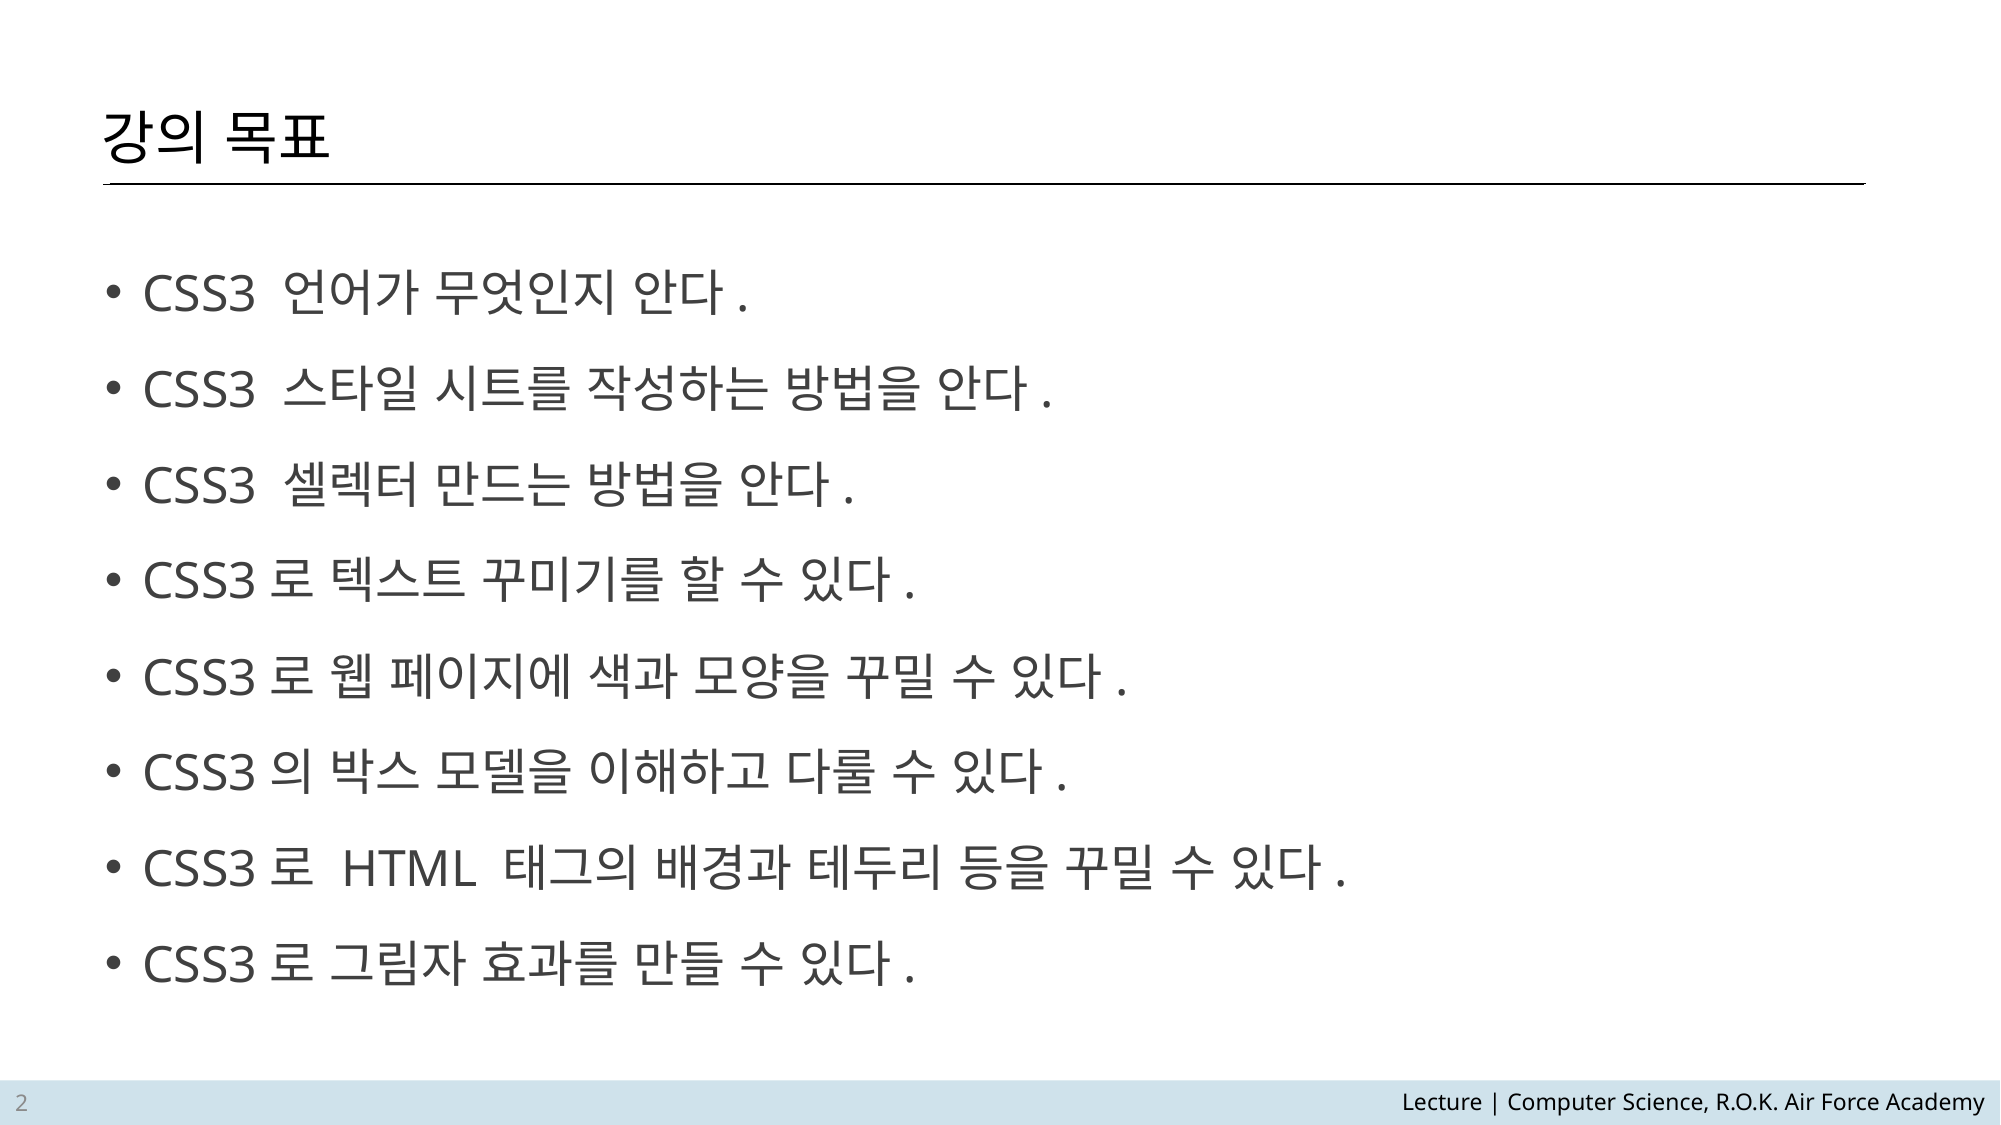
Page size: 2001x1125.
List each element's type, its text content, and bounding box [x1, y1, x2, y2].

slide_number 2 [0, 1086, 114, 1123]
list 강의 목표 [90, 109, 1862, 172]
list CSS3 언어가 무엇인지 안다. CSS3 스타일 시트를 작성하는 방법을 안다. CSS3 셀렉터 만드는 방법을 안다. CSS3로 텍스트 꾸미기를 할 수 있다. CSS3로 웹 페이지에 색과 모양을 꾸밀 수 있다. CSS3의 박스 모델을 이해하고 다룰 수 있다. CSS3로 HTML 태그의 배경과 테두리 등을 꾸밀 수 있다. CSS3로 그림자 효과를 만들 수 있다. [89, 238, 1863, 1014]
